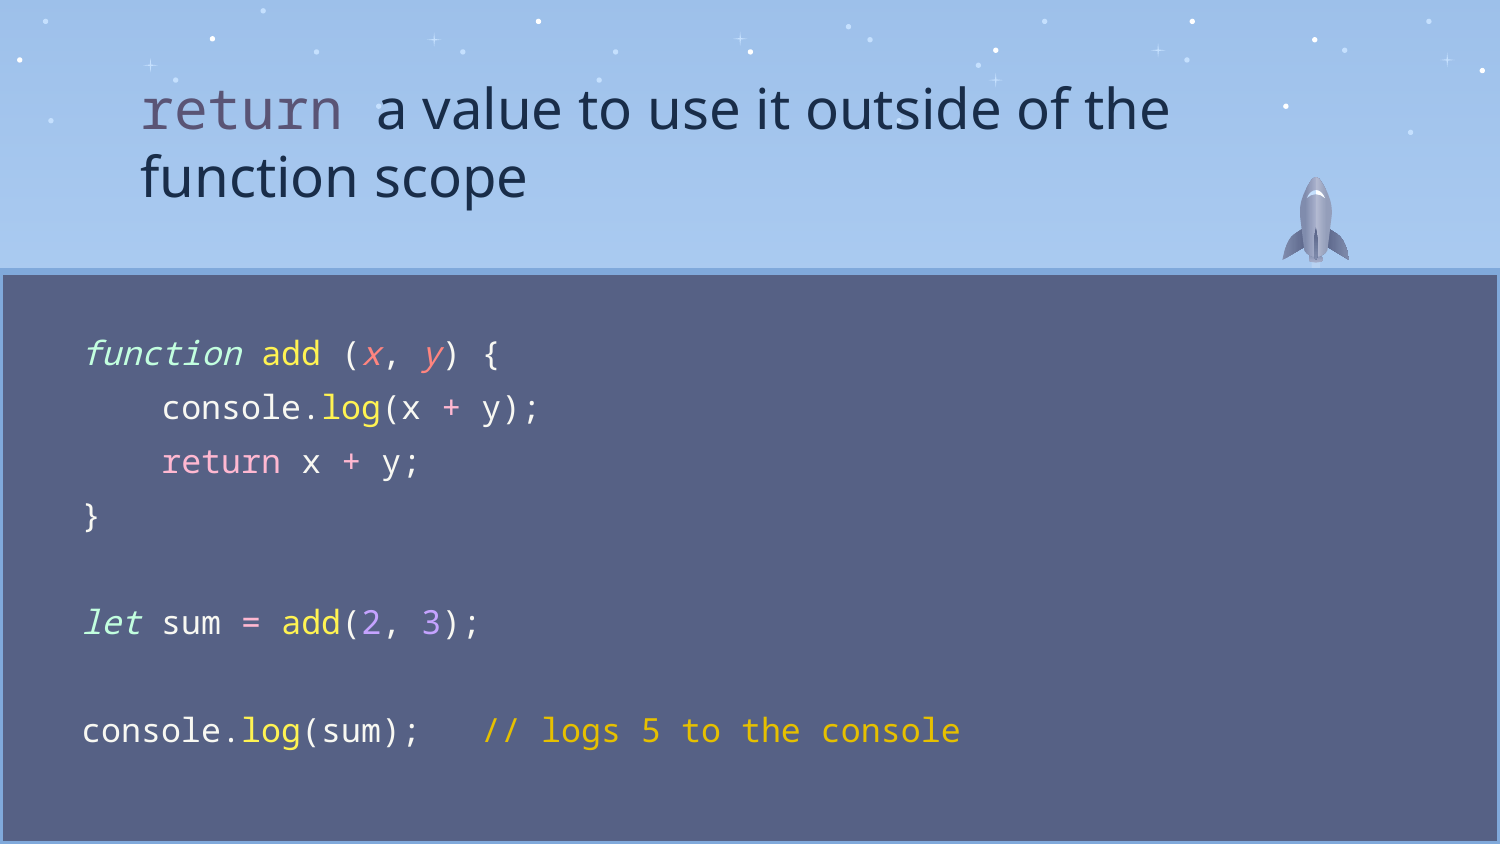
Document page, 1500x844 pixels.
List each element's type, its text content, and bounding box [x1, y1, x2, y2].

text_box [0, 271, 1500, 844]
title return a value to use it outside of the function scope [140, 87, 1234, 209]
title function add (x, y) { console.log(x + y); return x + y; } ​let sum = add(2, 3); console.log(sum); // logs 5 to the console [81, 318, 1375, 794]
